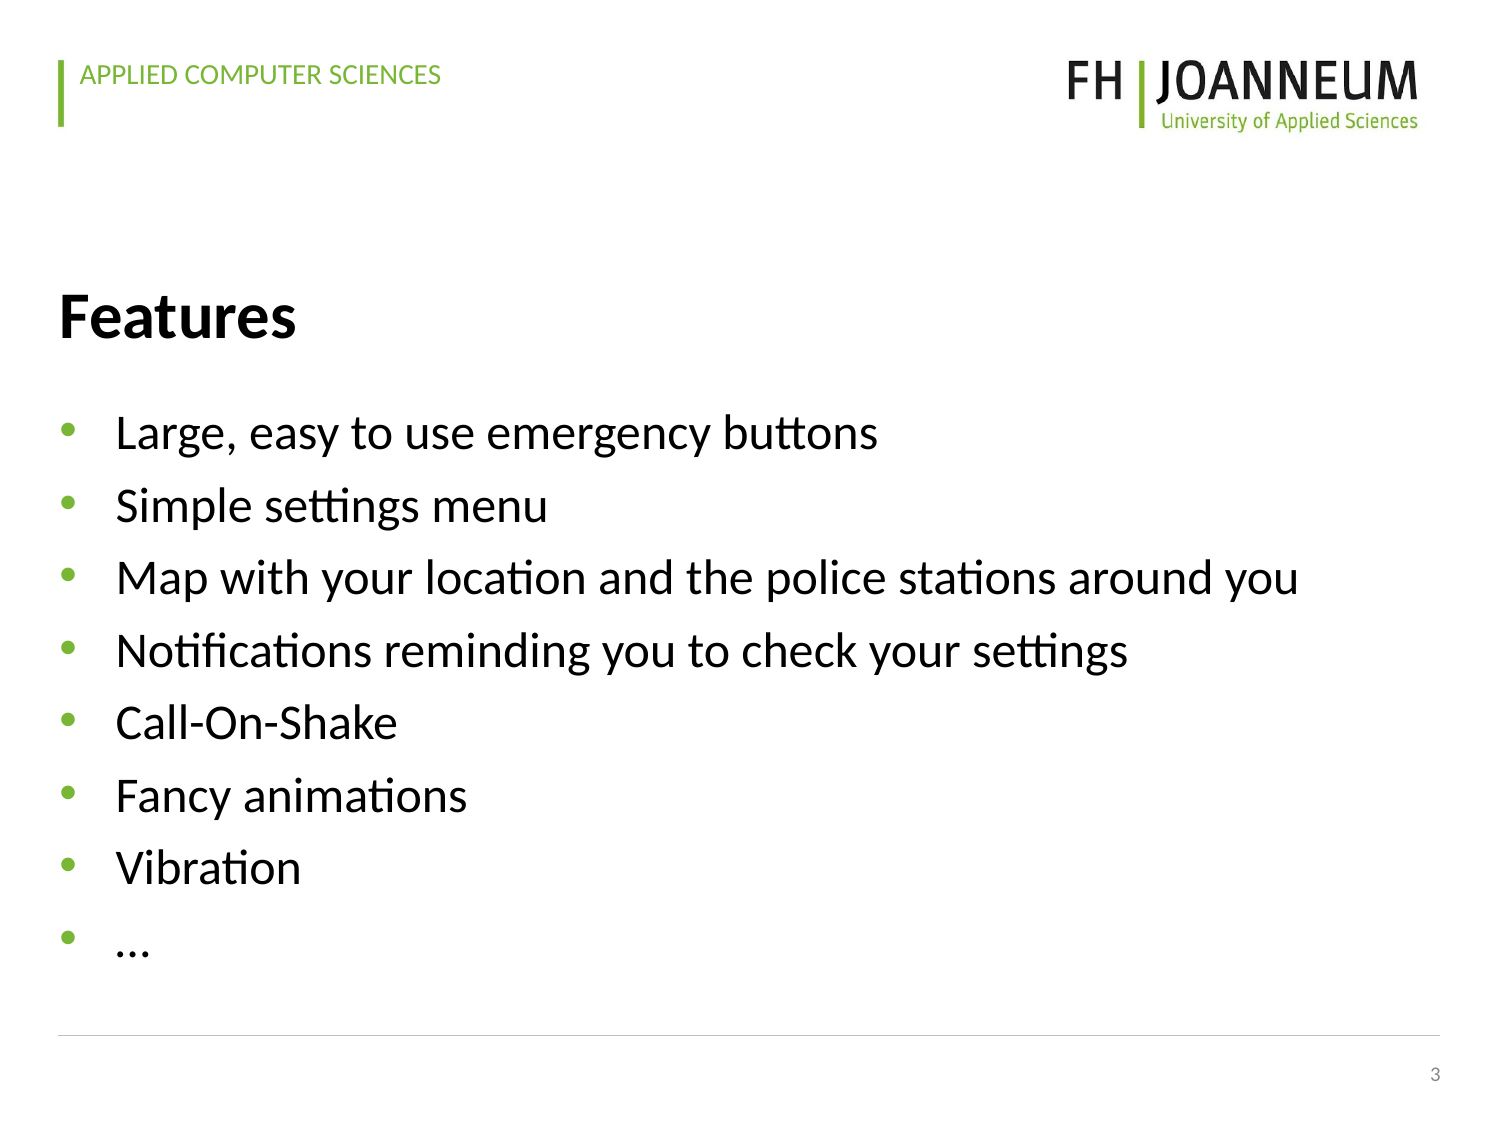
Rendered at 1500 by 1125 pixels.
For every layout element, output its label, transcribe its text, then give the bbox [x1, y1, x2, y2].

title Features [44, 178, 1456, 367]
list Large, easy to use emergency buttons Simple settings menu Map with your location and the police stations around you Notifications reminding you to check your settings Call-On-Shake Fancy animations Vibration … [44, 384, 1456, 1000]
picture [0, 1, 1475, 178]
slide_number 3 [1105, 1042, 1456, 1103]
